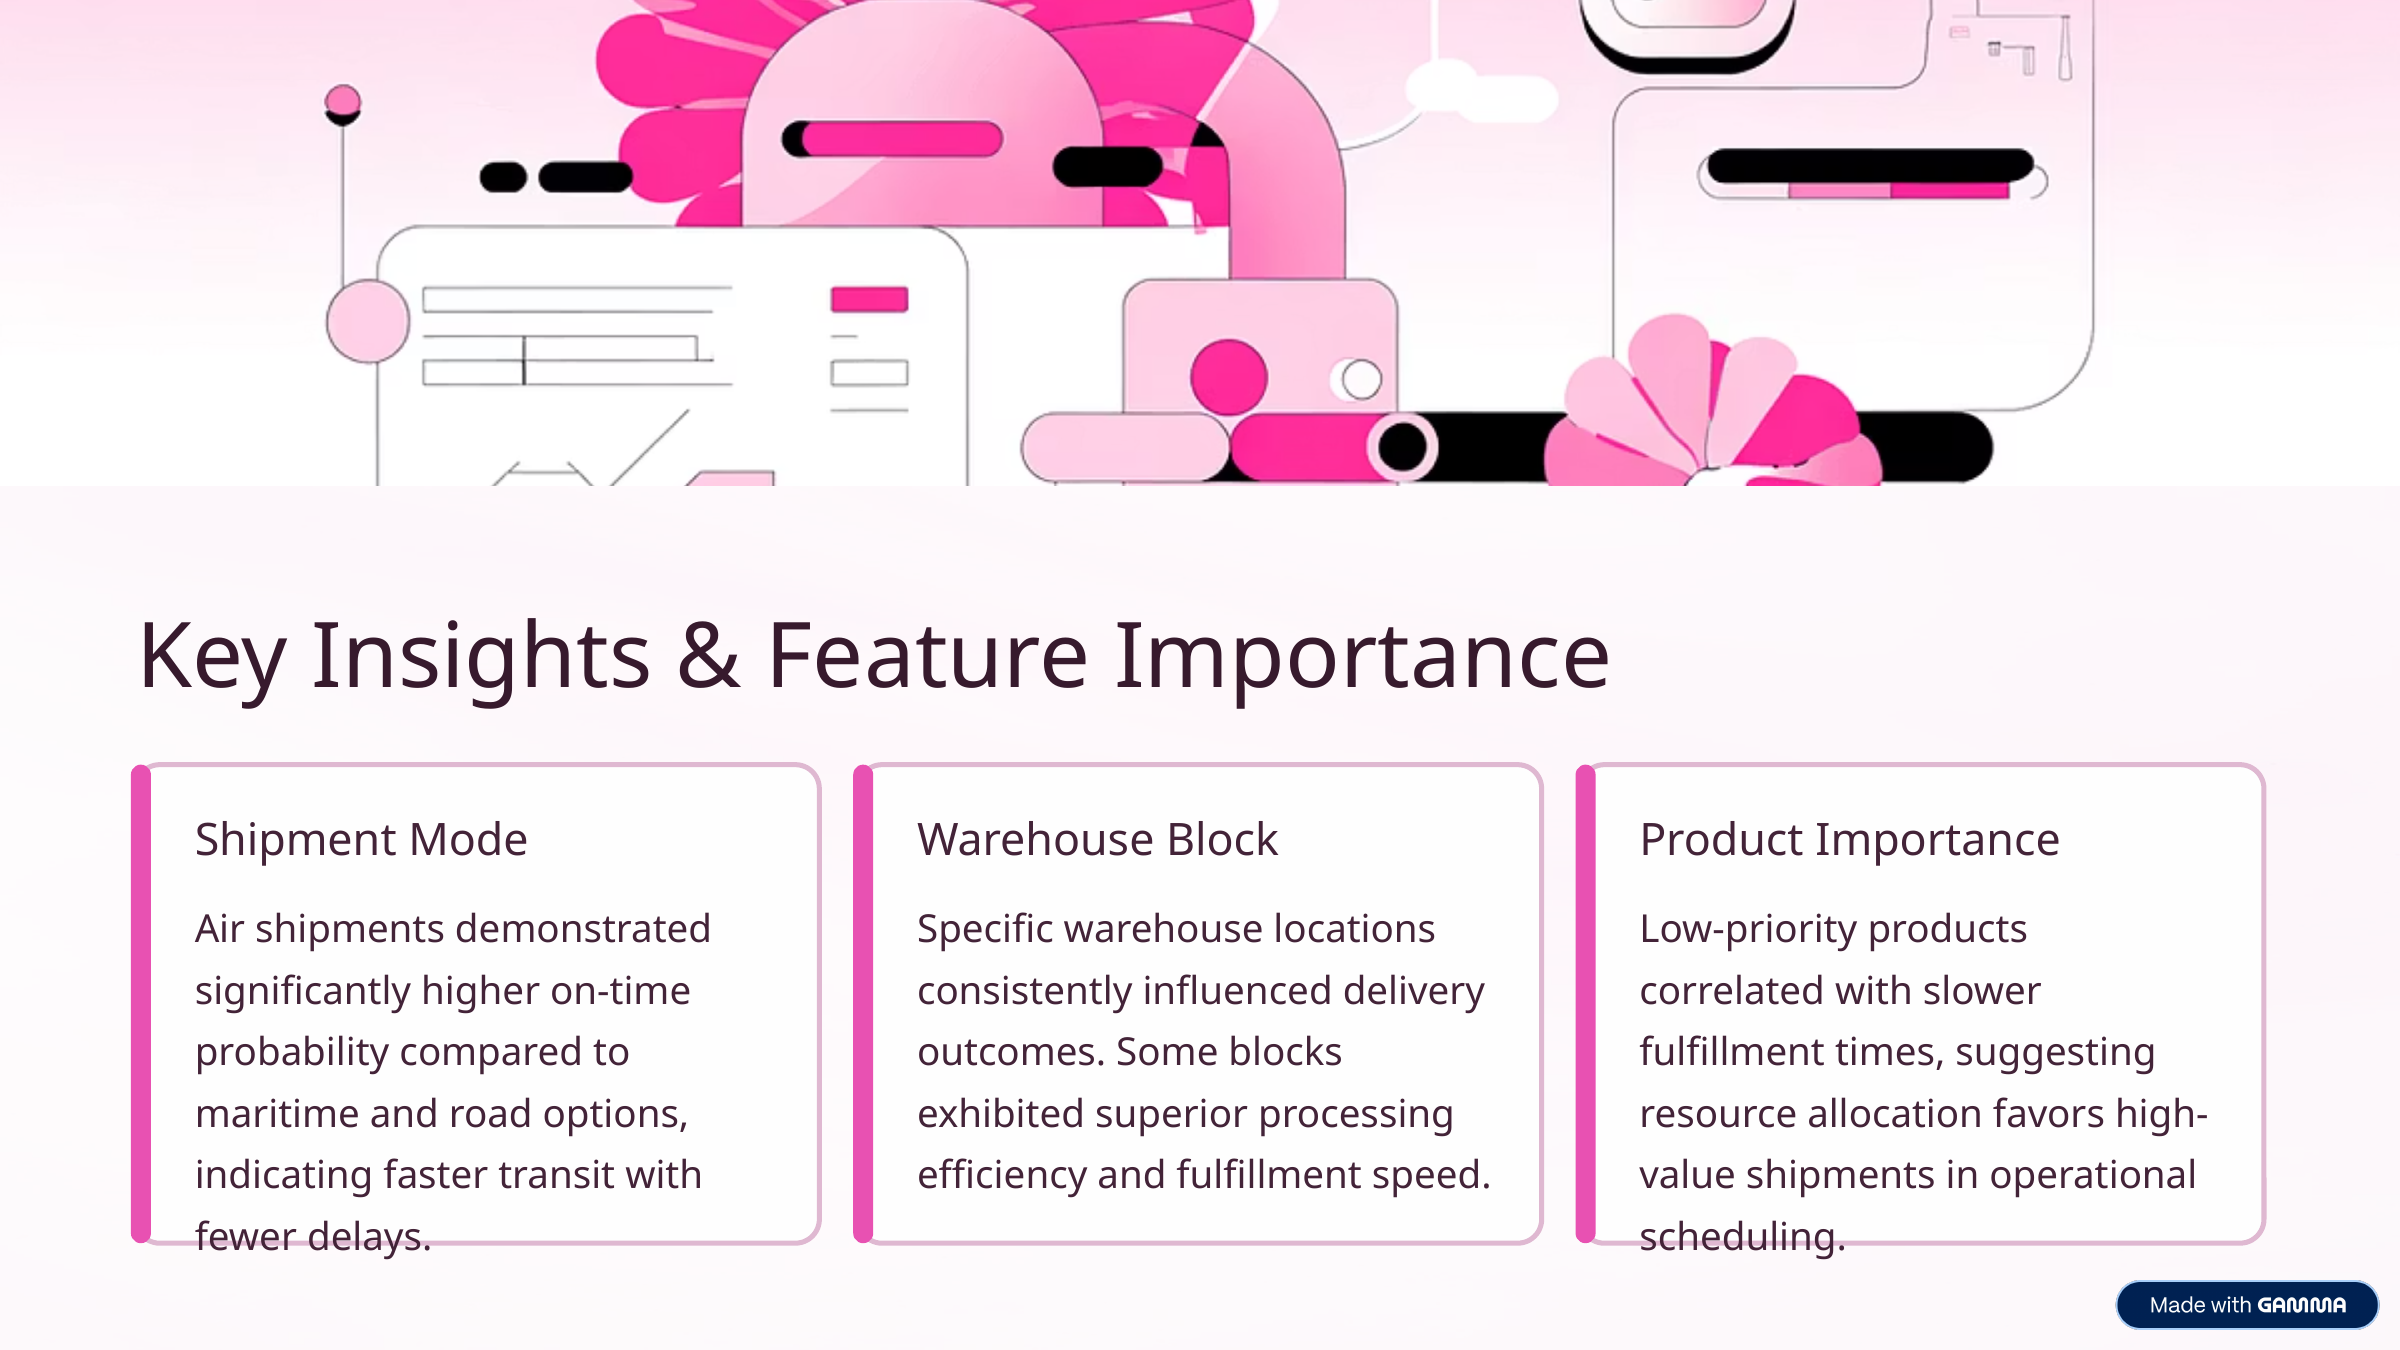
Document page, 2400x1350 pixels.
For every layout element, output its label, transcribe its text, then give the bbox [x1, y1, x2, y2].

text_box Low-priority products correlated with slower fulfillment times, suggesting resource allocation favors high-value shipments in operational scheduling. [1639, 888, 2221, 1200]
picture [0, 0, 2400, 486]
text_box [871, 764, 1542, 1244]
text_box Product Importance [1639, 808, 2103, 866]
picture [2106, 1271, 2389, 1339]
text_box [853, 764, 874, 1244]
text_box Air shipments demonstrated significantly higher on-time probability compared to maritime and road options, indicating faster transit with fewer delays. [194, 888, 776, 1200]
text_box [1575, 764, 1596, 1244]
text_box Key Insights & Feature Importance [135, 592, 1726, 707]
text_box Shipment Mode [194, 808, 652, 866]
text_box Warehouse Block [917, 808, 1374, 866]
text_box [130, 764, 151, 1244]
text_box [1593, 764, 2264, 1244]
text_box [148, 764, 820, 1244]
text_box Specific warehouse locations consistently influenced delivery outcomes. Some blocks exhibited superior processing efficiency and fulfillment speed. [917, 888, 1498, 1200]
